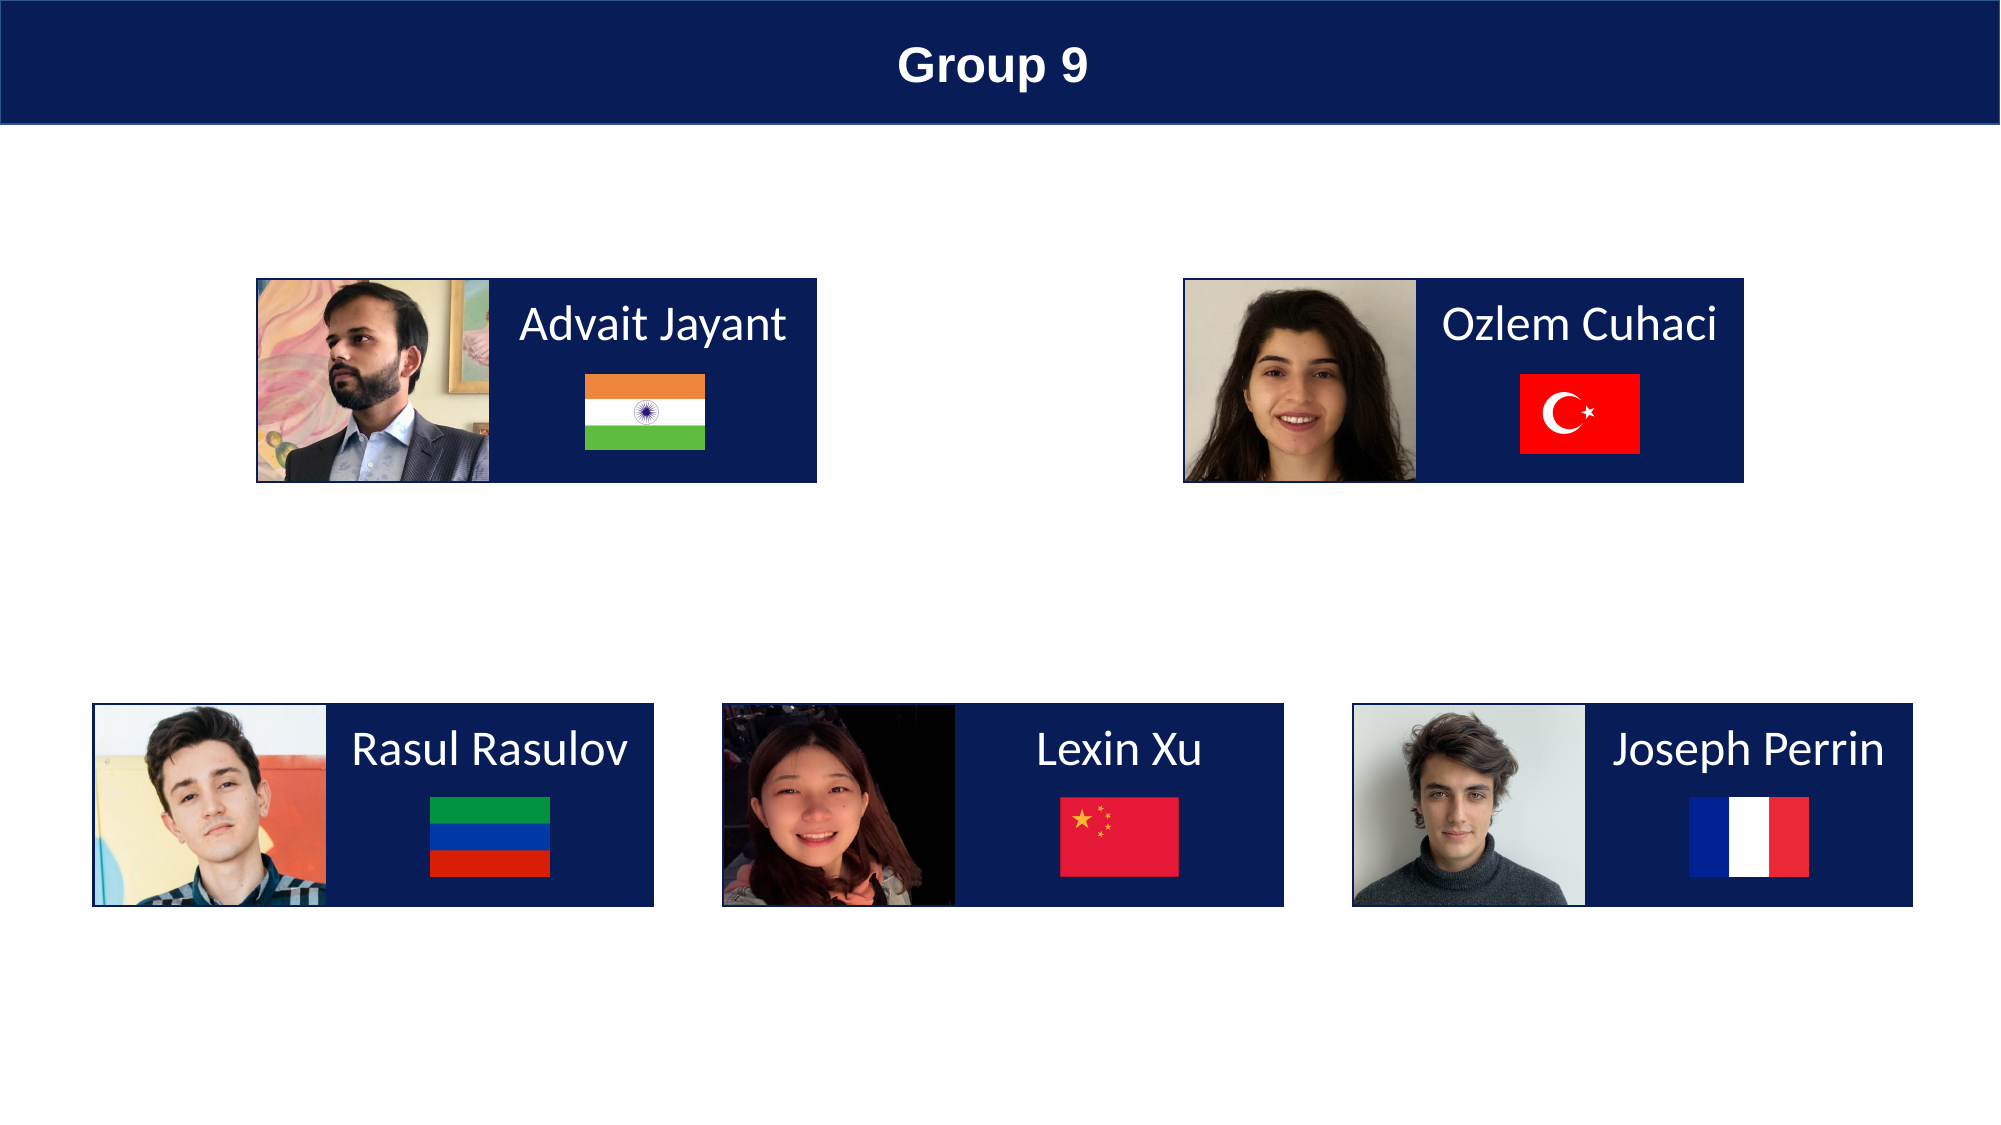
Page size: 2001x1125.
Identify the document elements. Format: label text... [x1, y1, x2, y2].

text_box [256, 278, 489, 483]
picture [1689, 797, 1809, 877]
picture [430, 797, 550, 877]
picture [1060, 797, 1179, 877]
text_box [1352, 703, 1585, 907]
text_box [1183, 278, 1416, 483]
text_box Rasul Rasulov [326, 703, 654, 907]
text_box [722, 703, 955, 907]
text_box Joseph Perrin [1585, 703, 1913, 907]
picture [585, 374, 705, 450]
text_box Advait Jayant [489, 278, 817, 483]
picture [1520, 374, 1640, 454]
text_box Ozlem Cuhaci [1416, 278, 1744, 483]
text_box Group 9 [0, 0, 2000, 125]
text_box [92, 703, 326, 907]
text_box Lexin Xu [955, 703, 1284, 907]
